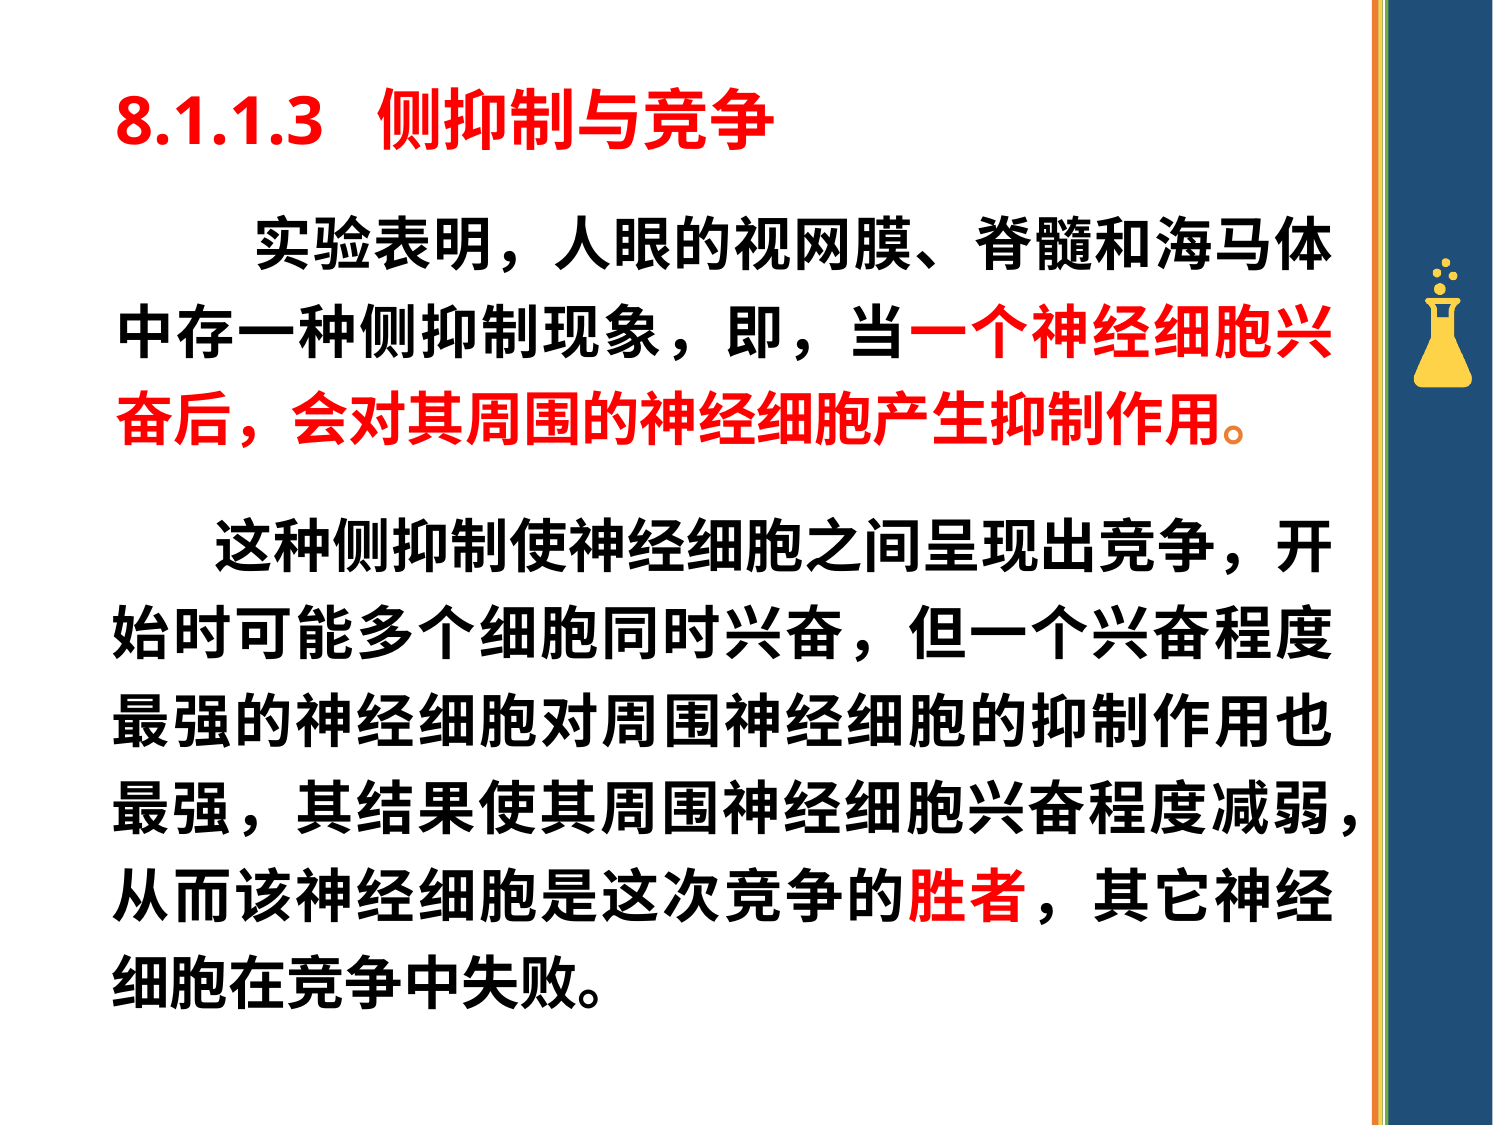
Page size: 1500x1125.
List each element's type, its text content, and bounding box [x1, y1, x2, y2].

text_box 这种侧抑制使神经细胞之间呈现出竞争，开始时可能多个细胞同时兴奋，但一个兴奋程度最强的神经细胞对周围神经细胞的抑制作用也最强，其结果使其周围神经细胞兴奋程度减弱，从而该神经细胞是这次竞争的胜者，其它神经细胞在竞争中失败。 [97, 484, 1349, 1024]
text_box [1371, 0, 1493, 252]
text_box 8.1.1.3 侧抑制与竞争 [100, 54, 1023, 166]
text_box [1371, 393, 1493, 1125]
text_box 实验表明，人眼的视网膜、脊髓和海马体中存一种侧抑制现象，即，当一个神经细胞兴奋后，会对其周围的神经细胞产生抑制作用。 [100, 182, 1349, 460]
picture [1371, 252, 1500, 393]
